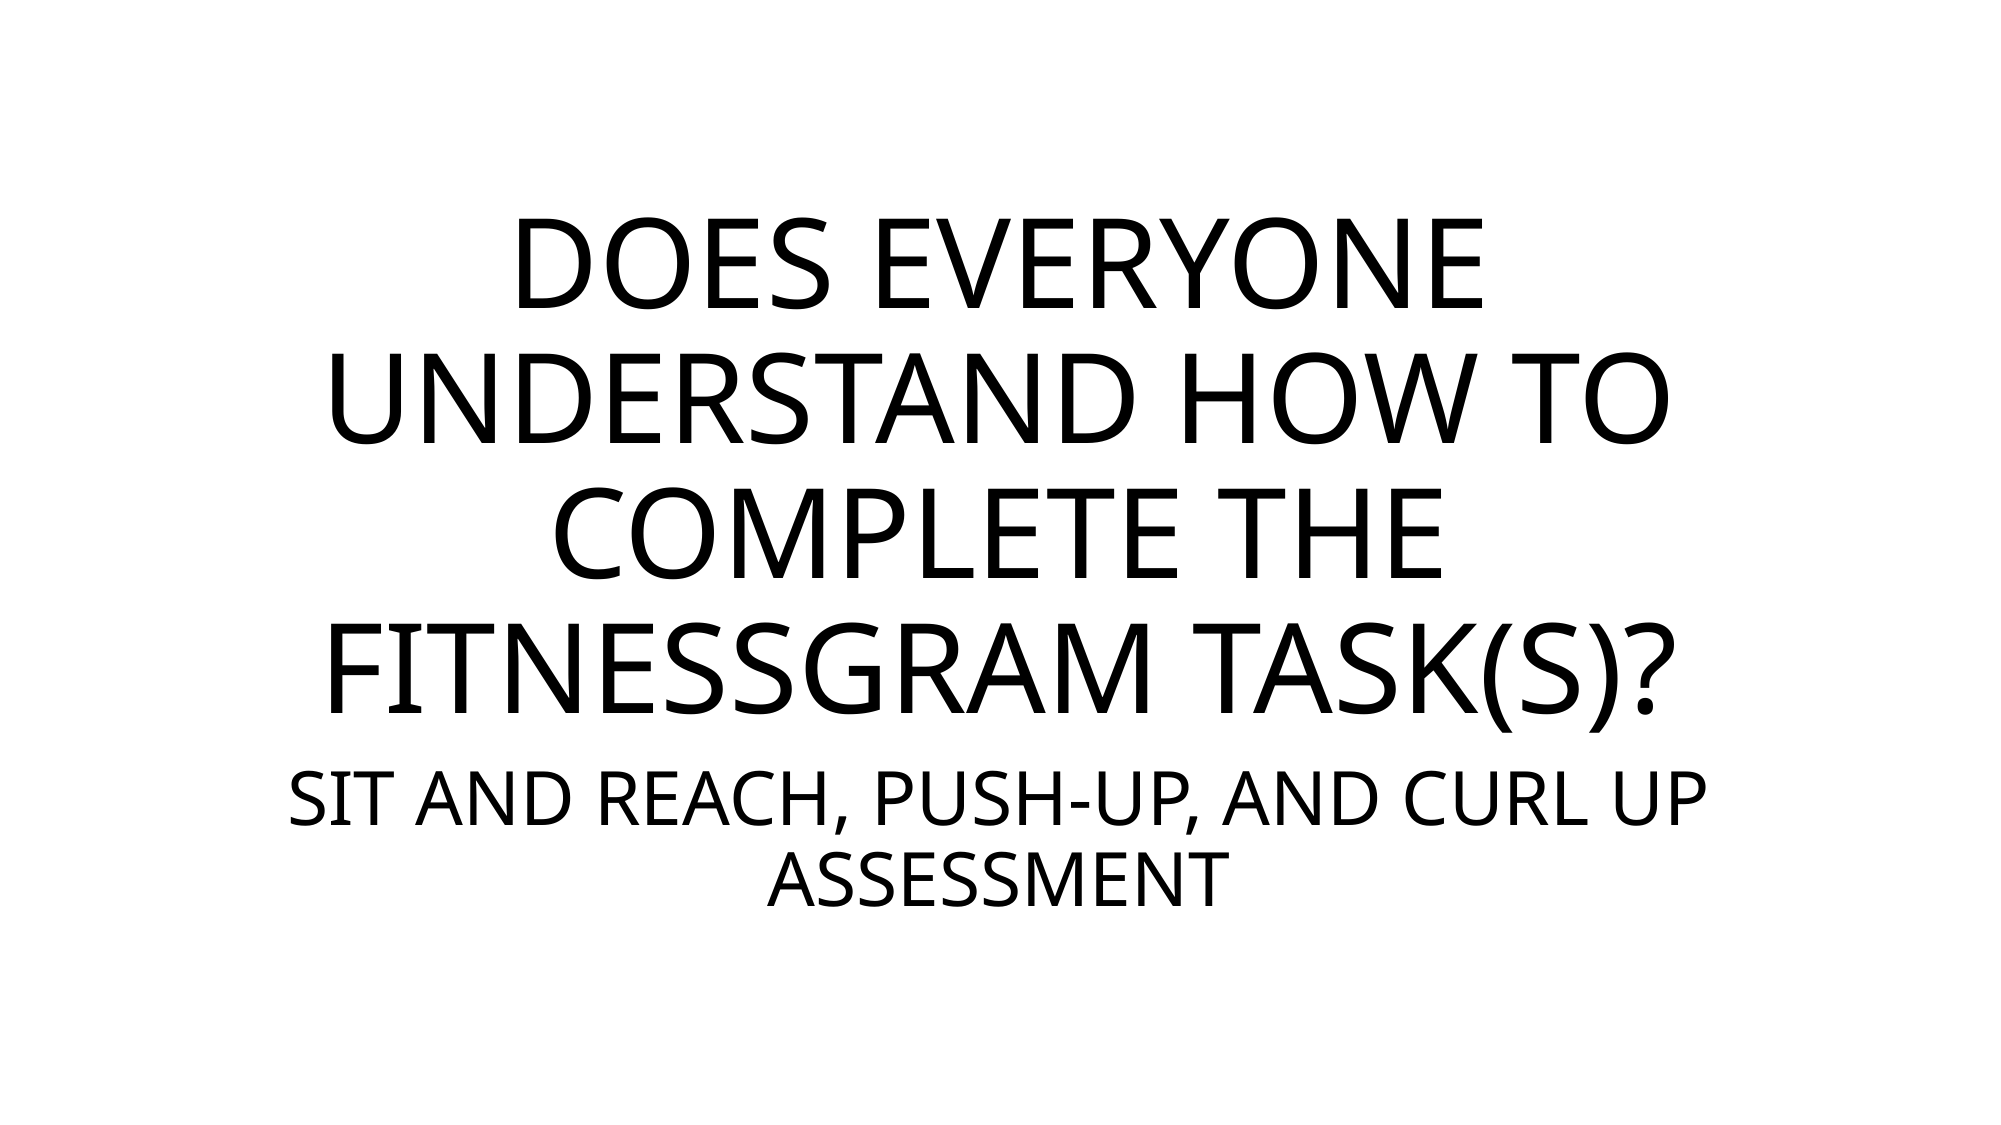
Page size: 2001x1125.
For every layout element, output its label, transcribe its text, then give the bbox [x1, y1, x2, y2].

title DOES EVERYONE UNDERSTAND HOW TO COMPLETE THE FITNESSGRAM TASK(S)? [136, 280, 1862, 749]
list SIT AND REACH, PUSH-UP, AND CURL UP ASSESSMENT [136, 752, 1862, 999]
